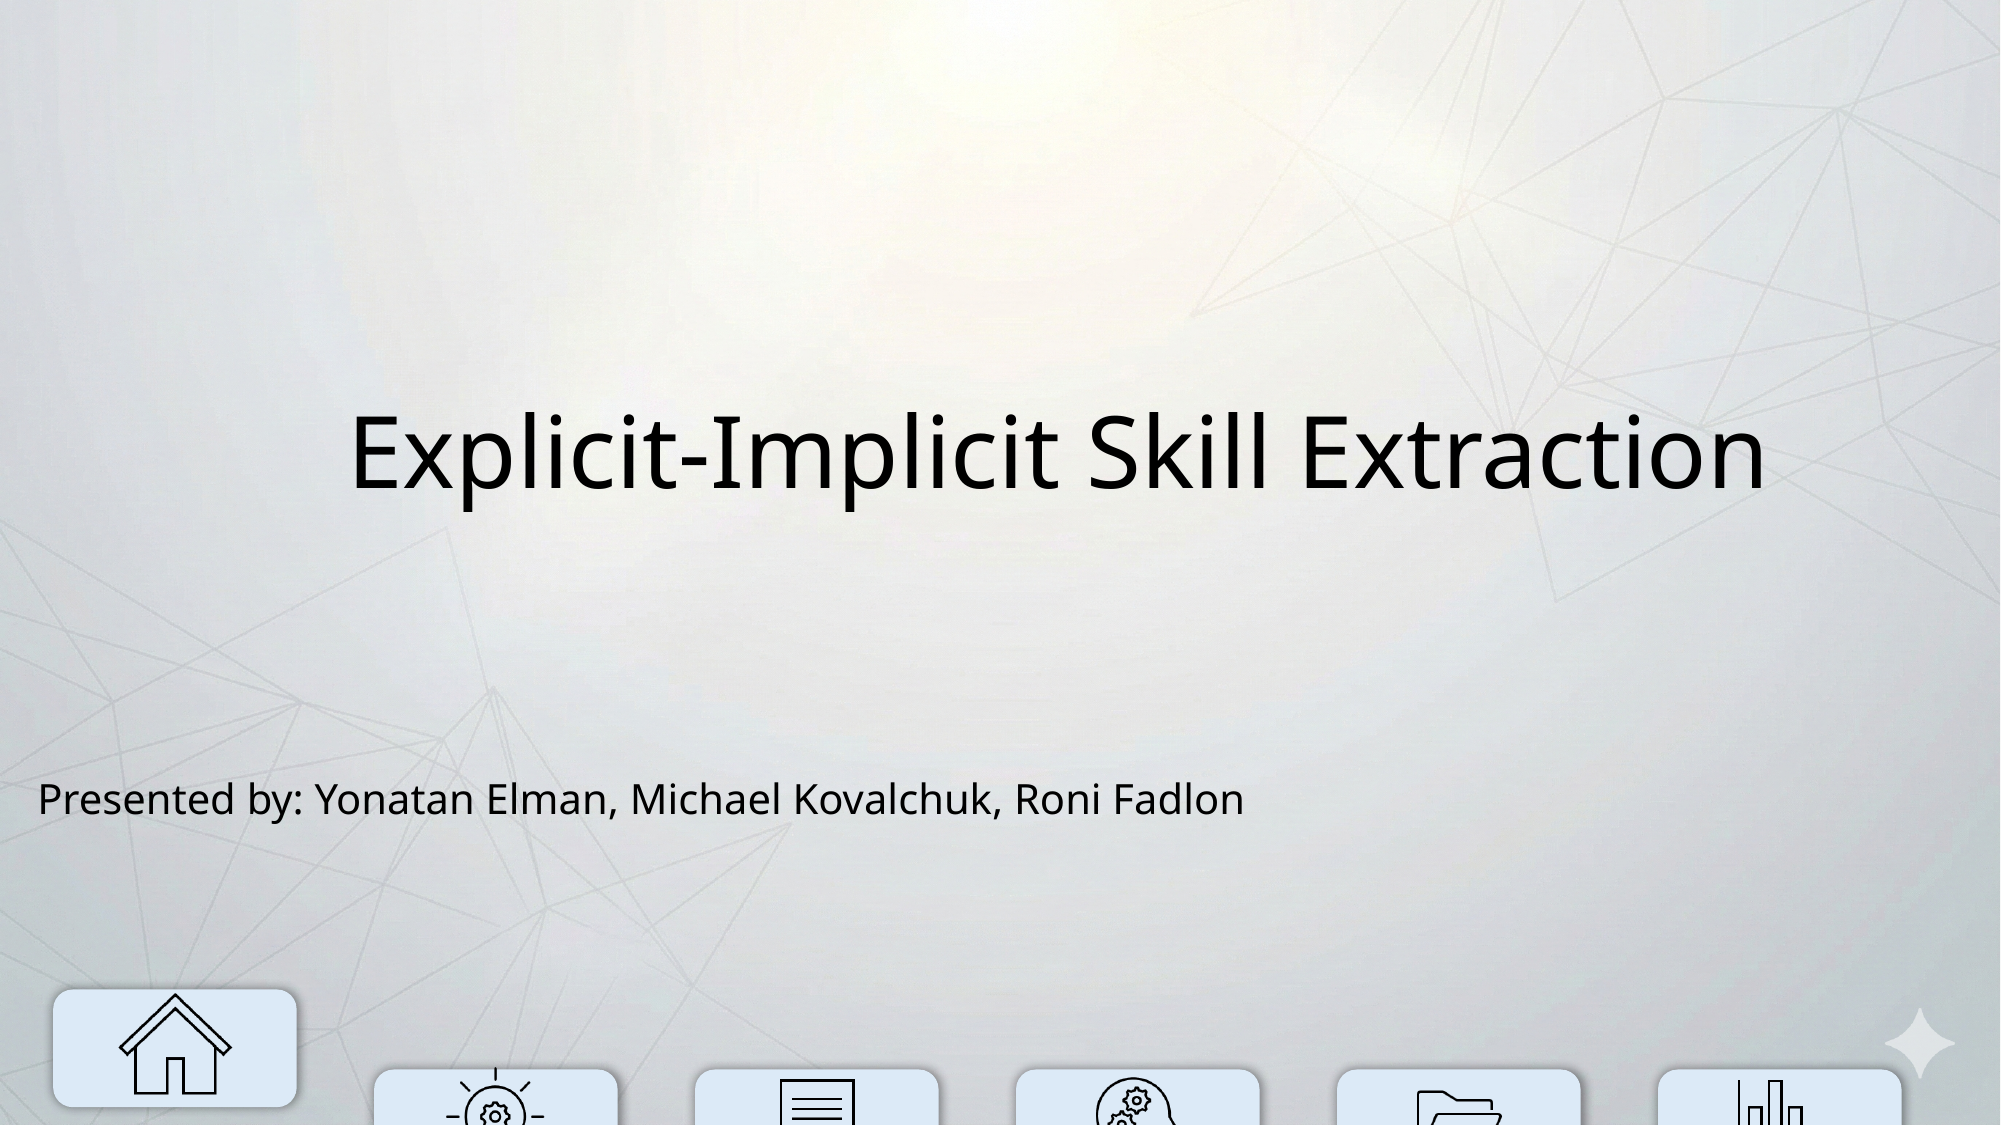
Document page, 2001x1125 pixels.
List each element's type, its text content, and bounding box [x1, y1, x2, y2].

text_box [1336, 1068, 1582, 1125]
text_box Explicit-Implicit Skill Extraction [53, 381, 1786, 516]
text_box Presented by: Yonatan Elman, Michael Kovalchuk, Roni Fadlon [22, 765, 1721, 881]
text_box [694, 1068, 940, 1125]
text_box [373, 1062, 619, 1125]
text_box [1657, 1062, 1903, 1125]
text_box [52, 975, 298, 1108]
picture [0, 0, 2001, 1125]
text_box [1015, 1069, 1261, 1125]
